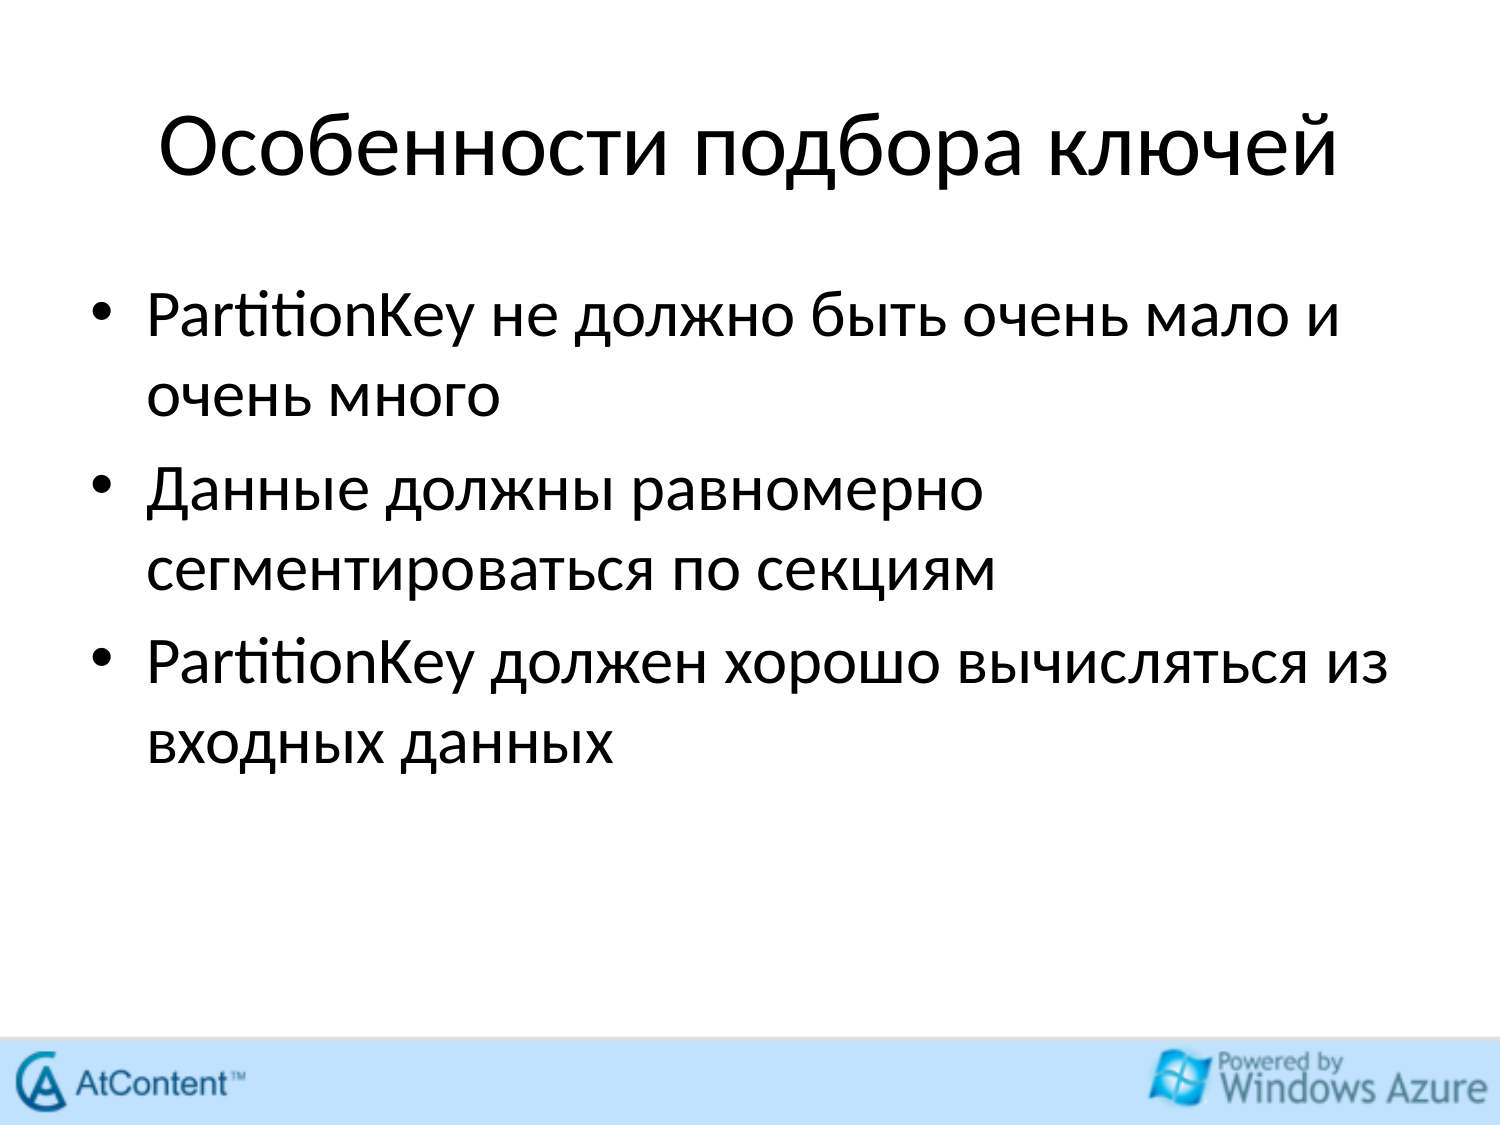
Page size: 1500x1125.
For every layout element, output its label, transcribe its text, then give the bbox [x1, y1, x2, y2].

title Особенности подбора ключей [75, 45, 1425, 233]
list PartitionKey не должно быть очень мало и очень много Данные должны равномерно сегментироваться по секциям PartitionKey должен хорошо вычисляться из входных данных [75, 262, 1425, 1005]
picture [0, 0, 1500, 1125]
